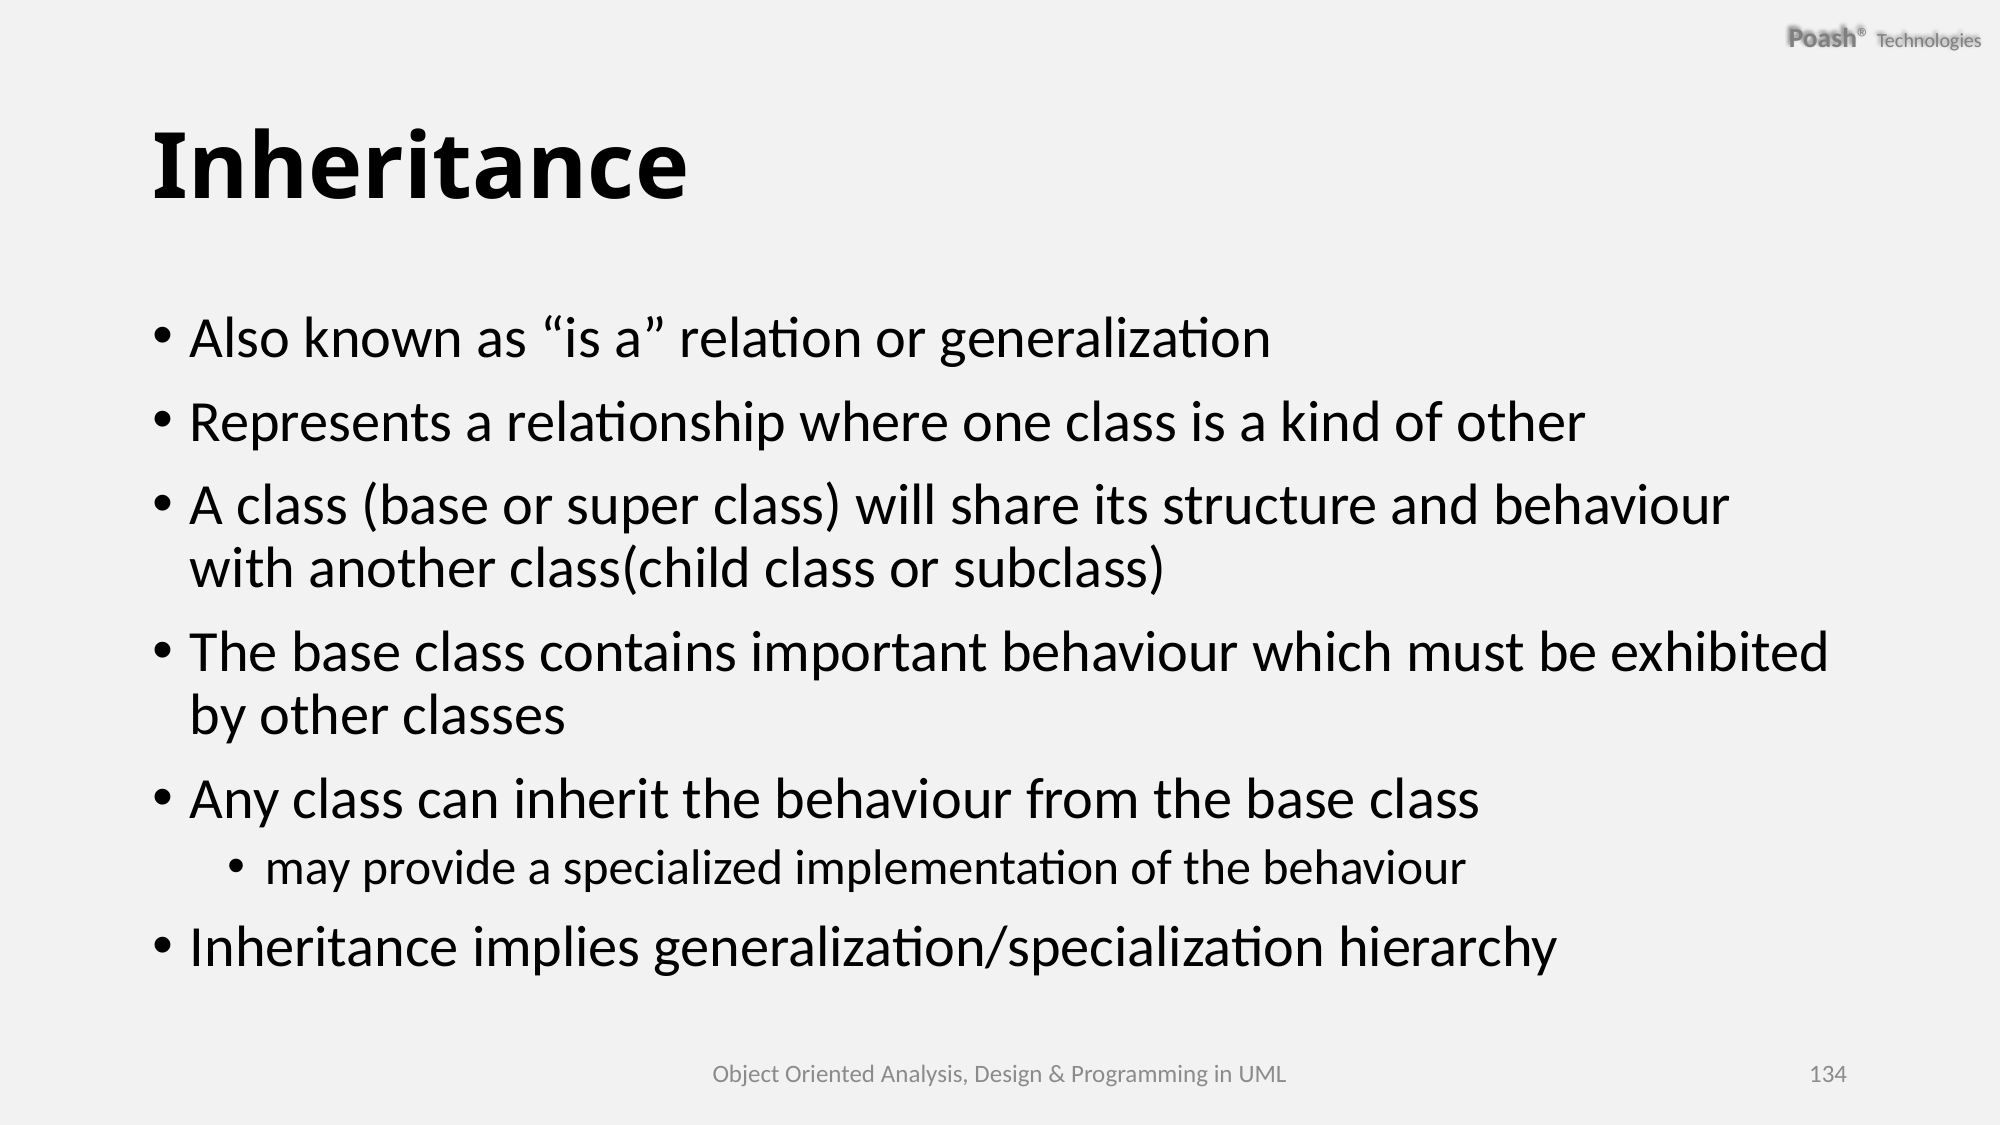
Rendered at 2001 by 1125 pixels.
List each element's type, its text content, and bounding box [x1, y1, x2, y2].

list Also known as “is a” relation or generalization Represents a relationship where one class is a kind of other A class (base or super class) will share its structure and behaviour with another class(child class or subclass) The base class contains important behaviour which must be exhibited by other classes Any class can inherit the behaviour from the base class may provide a specialized implementation of the behaviour Inheritance implies generalization/specialization hierarchy [137, 299, 1863, 1014]
footer Object Oriented Analysis, Design & Programming in UML [662, 1042, 1338, 1103]
slide_number 134 [1412, 1042, 1863, 1103]
title Inheritance [137, 59, 1863, 278]
